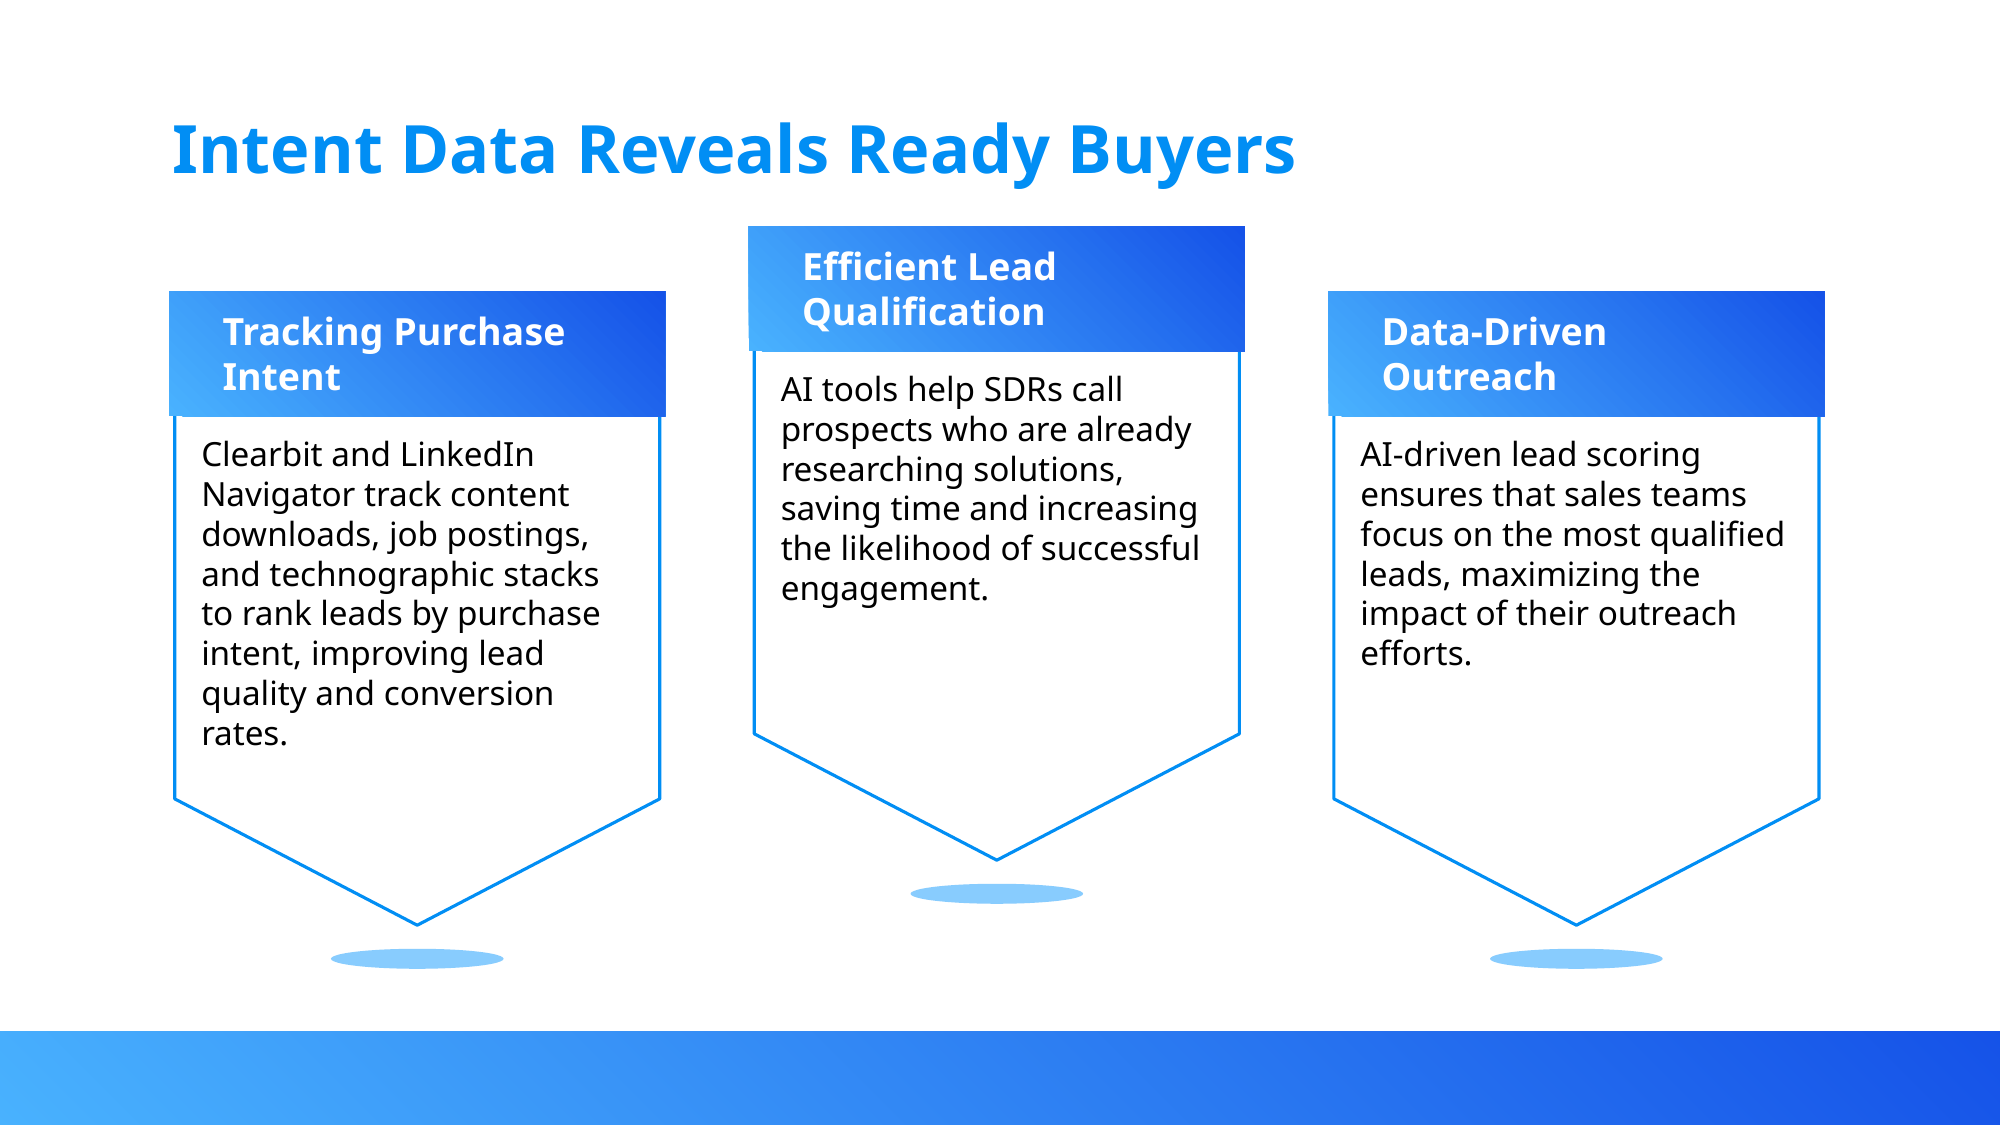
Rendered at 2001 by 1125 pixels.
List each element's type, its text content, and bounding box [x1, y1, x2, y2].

text_box [330, 948, 504, 969]
text_box Efficient Lead Qualification [787, 235, 1207, 341]
text_box [0, 1031, 2000, 1125]
text_box AI tools help SDRs call prospects who are already researching solutions, saving time and increasing the likelihood of successful engagement. [765, 360, 1228, 615]
text_box [174, 417, 660, 926]
text_box [910, 883, 1084, 904]
text_box [748, 226, 1245, 352]
text_box [1328, 291, 1825, 417]
text_box [754, 352, 1240, 861]
text_box Tracking Purchase Intent [207, 300, 627, 406]
text_box Intent Data Reveals Ready Buyers [157, 98, 1765, 194]
text_box Clearbit and LinkedIn Navigator track content downloads, job postings, and technographic stacks to rank leads by purchase intent, improving lead quality and conversion rates. [186, 425, 648, 760]
text_box [169, 291, 666, 417]
text_box AI-driven lead scoring ensures that sales teams focus on the most qualified leads, maximizing the impact of their outreach efforts. [1345, 425, 1808, 680]
text_box [1333, 417, 1819, 926]
text_box Data-Driven Outreach [1366, 300, 1786, 406]
text_box [1490, 948, 1663, 969]
